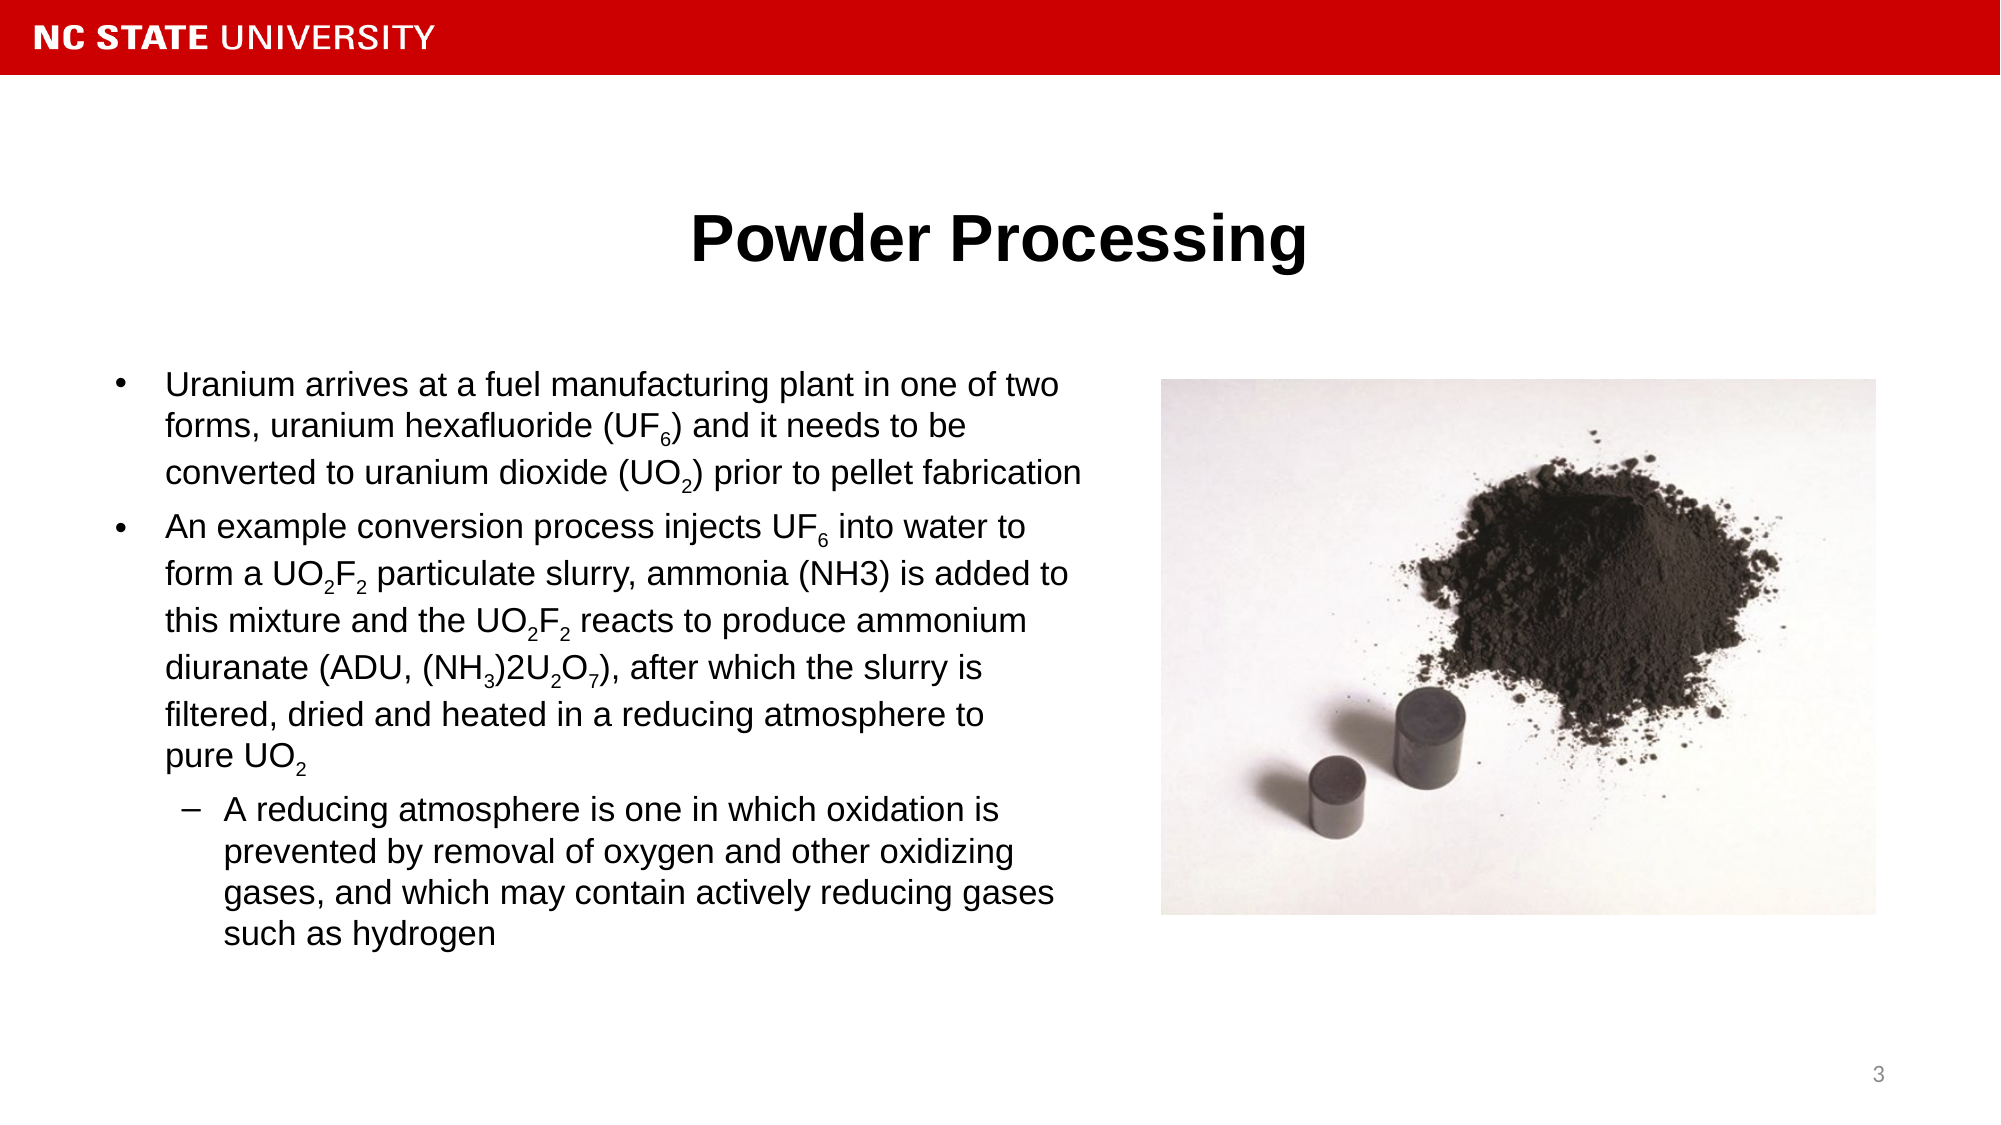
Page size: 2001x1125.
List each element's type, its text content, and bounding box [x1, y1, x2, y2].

title Powder Processing [99, 147, 1900, 323]
slide_number 3 [1433, 1042, 1900, 1103]
picture [0, 0, 2000, 75]
picture [1161, 379, 1876, 915]
list Uranium arrives at a fuel manufacturing plant in one of two forms, uranium hexafluoride (UF6) and it needs to be converted to uranium dioxide (UO2) prior to pellet fabrication An example conversion process injects UF6 into water to form a UO2F2 particulate slurry, ammonia (NH3) is added to this mixture and the UO2F2 reacts to produce ammonium diuranate (ADU, (NH3)2U2O7), after which the slurry is filtered, dried and heated in a reducing atmosphere to pure UO2 A reducing atmosphere is one in which oxidation is prevented by removal of oxygen and other oxidizing gases, and which may contain actively reducing gases such as hydrogen [99, 354, 1100, 1005]
